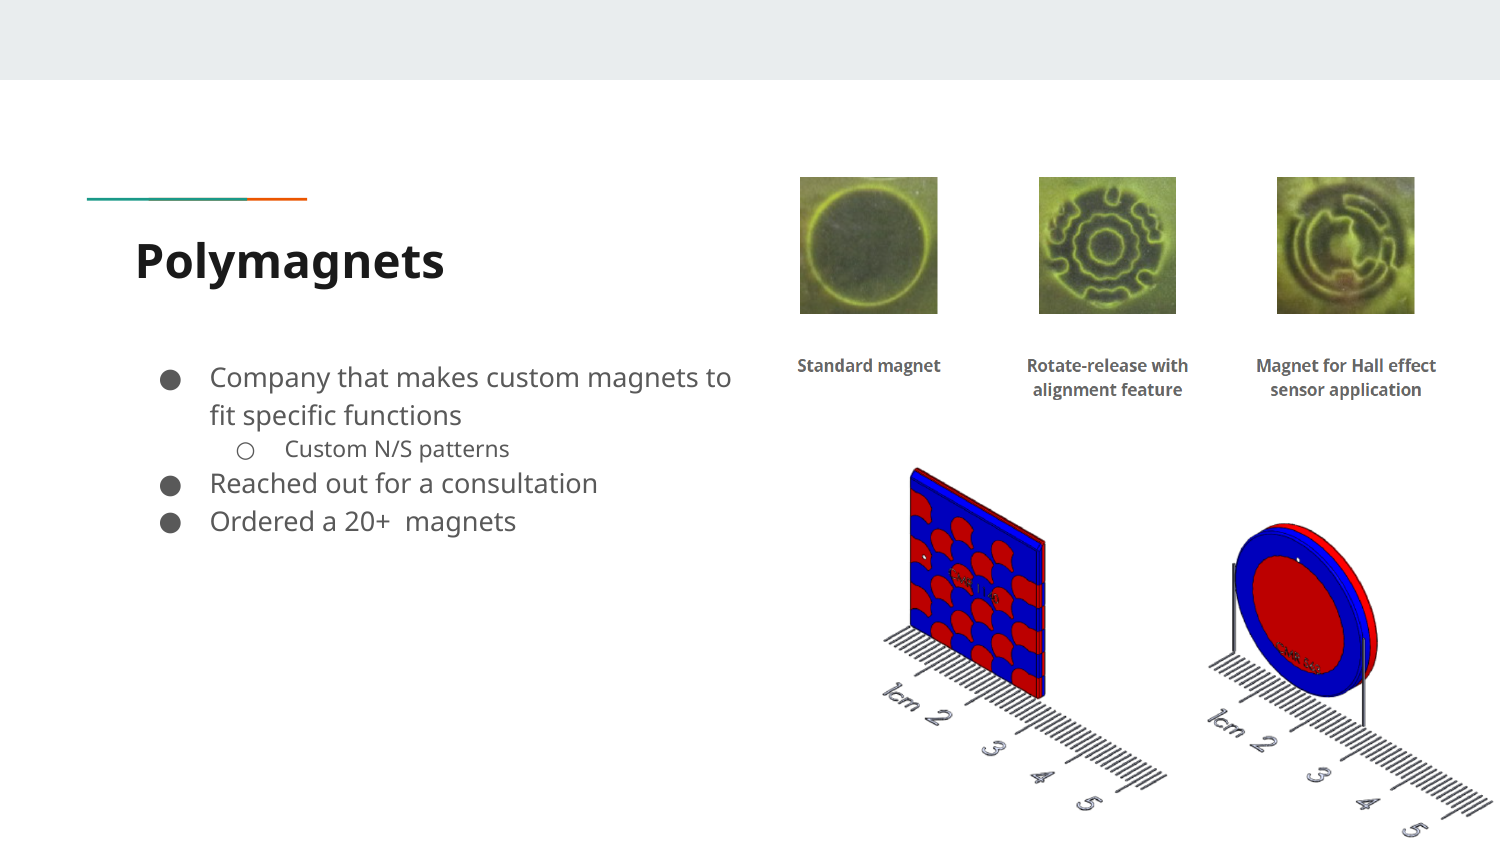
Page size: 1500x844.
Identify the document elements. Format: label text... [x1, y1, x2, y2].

list Company that makes custom magnets to fit specific functions Custom N/S patterns Reached out for a consultation Ordered a 20+ magnets [119, 341, 767, 712]
title Polymagnets [119, 216, 744, 305]
picture [749, 161, 1500, 423]
picture [854, 446, 1500, 844]
